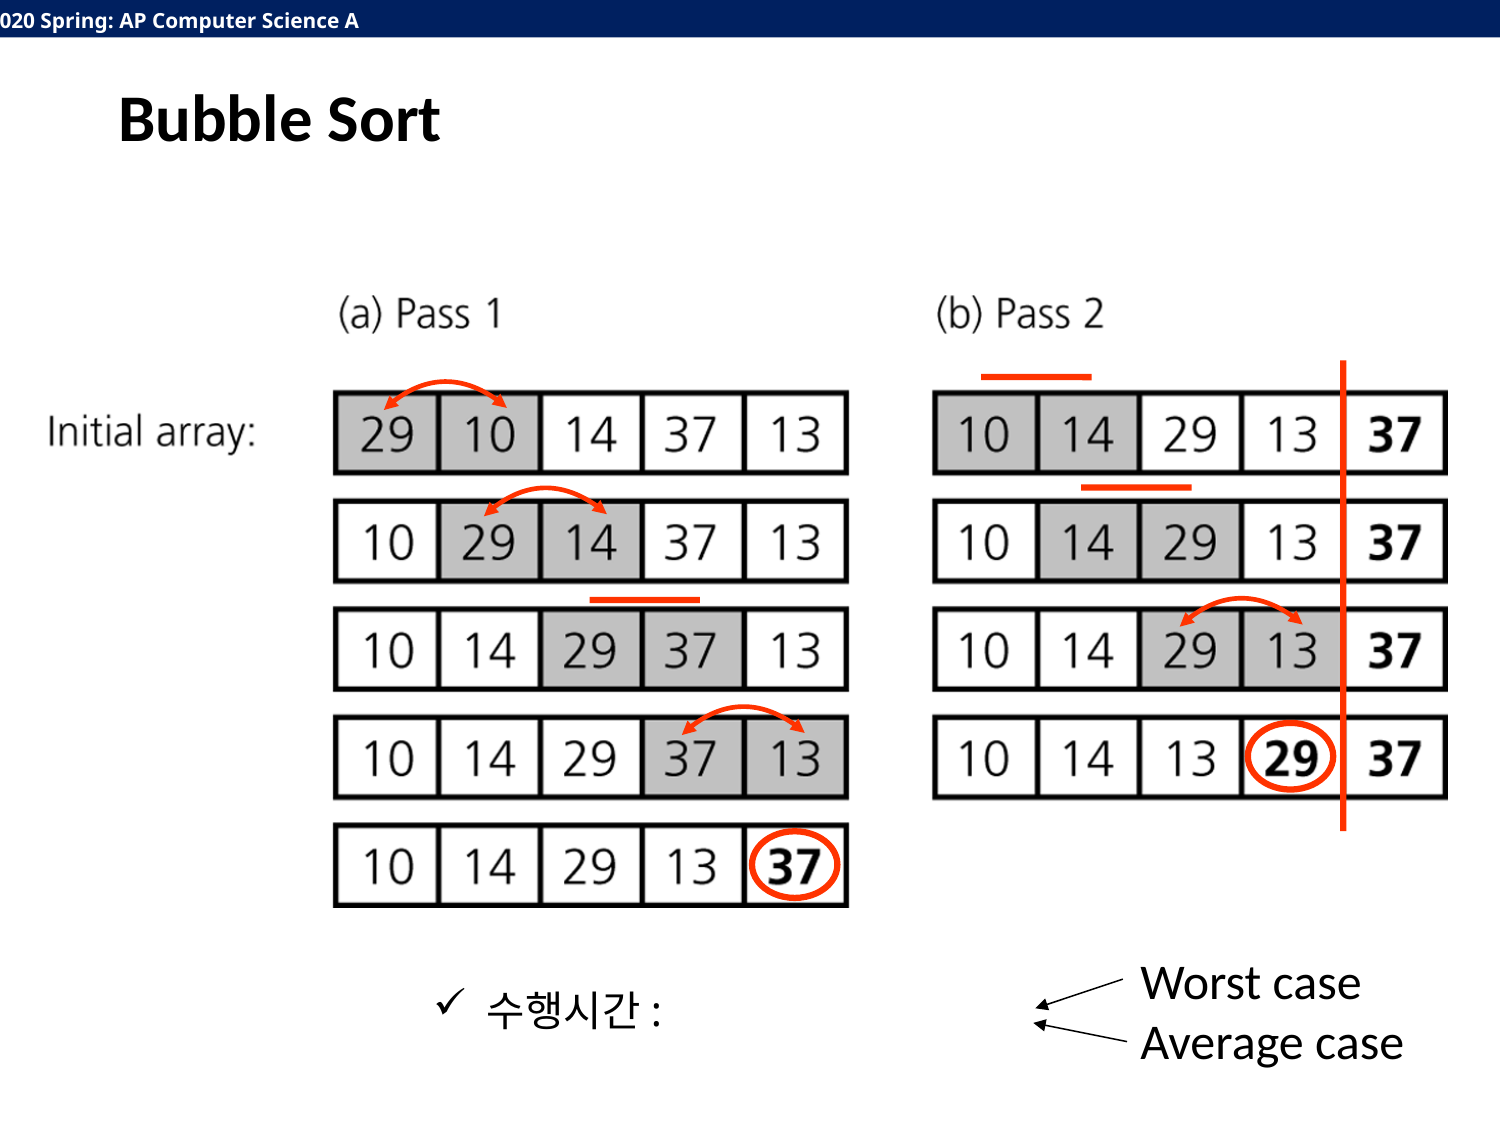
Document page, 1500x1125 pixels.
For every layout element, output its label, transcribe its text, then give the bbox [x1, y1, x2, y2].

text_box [74, 942, 1423, 1079]
title Bubble Sort [103, 59, 1397, 170]
picture [47, 289, 1448, 908]
